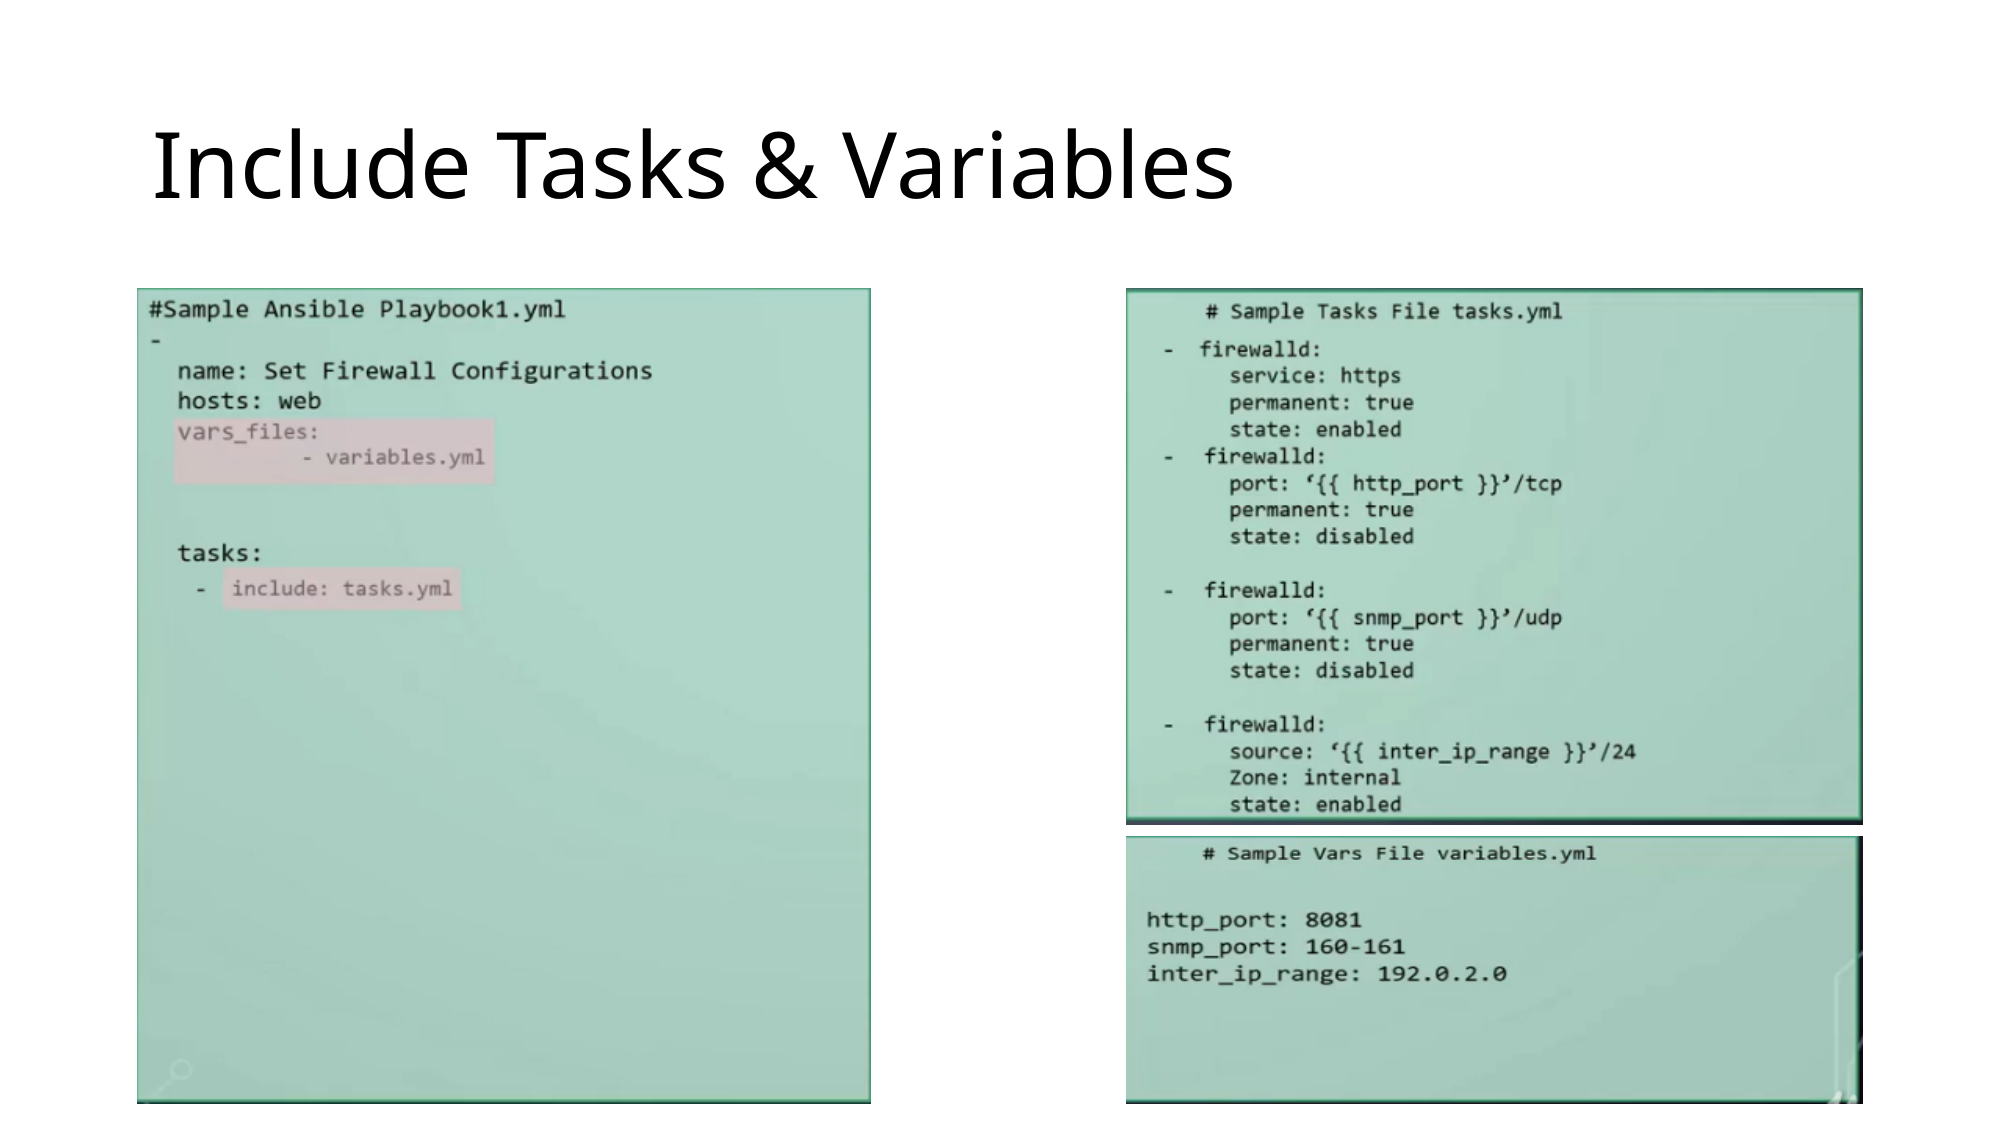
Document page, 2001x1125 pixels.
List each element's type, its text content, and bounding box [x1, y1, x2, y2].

picture [1126, 836, 1863, 1104]
picture [137, 288, 871, 1104]
title Include Tasks & Variables [137, 59, 1863, 278]
picture [1126, 288, 1863, 825]
